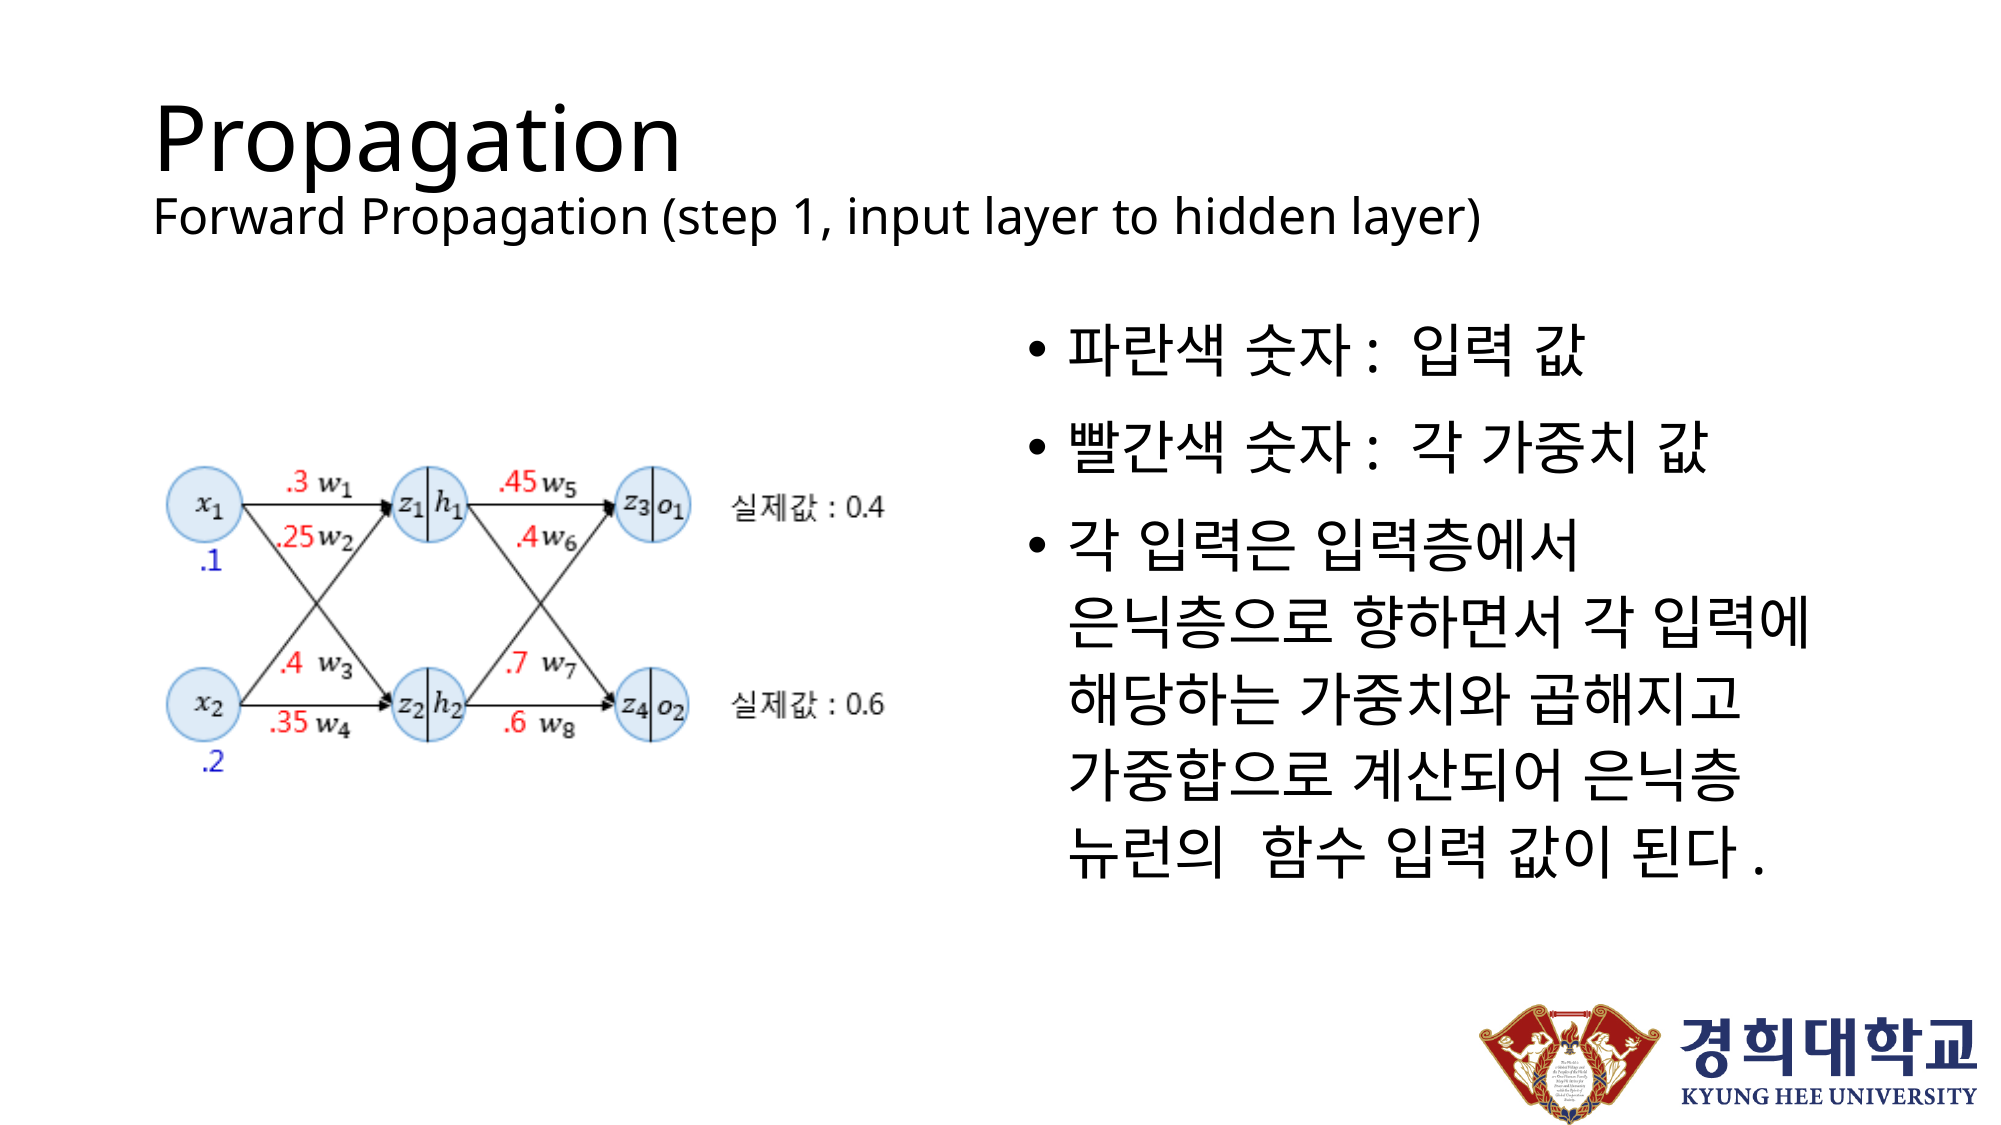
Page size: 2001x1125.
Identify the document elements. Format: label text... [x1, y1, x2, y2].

title Propagation Forward Propagation (step 1, input layer to hidden layer) [137, 59, 1863, 278]
picture [1479, 1004, 1977, 1125]
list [137, 445, 899, 778]
